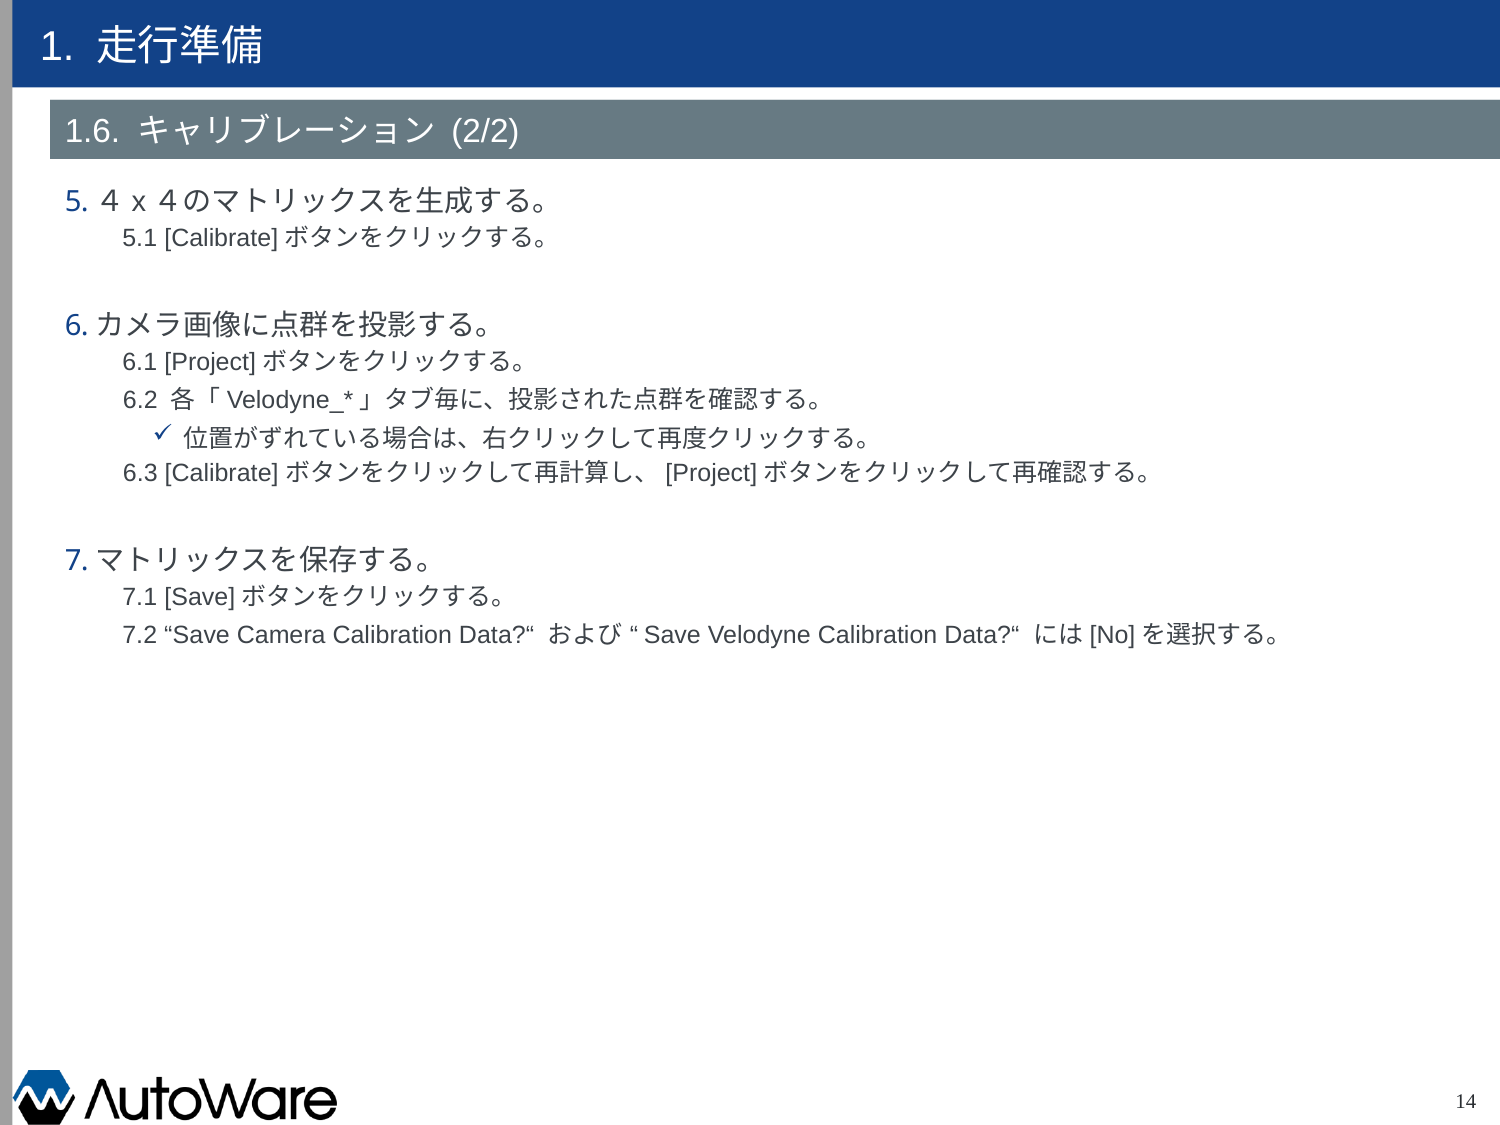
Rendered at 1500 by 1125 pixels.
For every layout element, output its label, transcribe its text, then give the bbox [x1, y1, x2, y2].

list ４x４のマトリックスを生成する。 5.1 [Calibrate]ボタンをクリックする。 カメラ画像に点群を投影する。 6.1 [Project]ボタンをクリックする。 6.2 各「Velodyne_*」タブ毎に、投影された点群を確認する。 位置がずれている場合は、右クリックして再度クリックする。 6.3 [Calibrate]ボタンをクリックして再計算し、[Project]ボタンをクリックして再確認する。 マトリックスを保存する。 7.1 [Save]ボタンをクリックする。 7.2 “Save Camera Calibration Data?“ および “Save Velodyne Calibration Data?“ には[No]を選択する。 [50, 174, 1450, 1050]
list 1.6. キャリブレーション (2/2) [50, 99, 1500, 159]
slide_number 14 [1328, 1074, 1492, 1125]
title 1. 走行準備 [24, 0, 1500, 88]
picture [12, 1070, 338, 1125]
